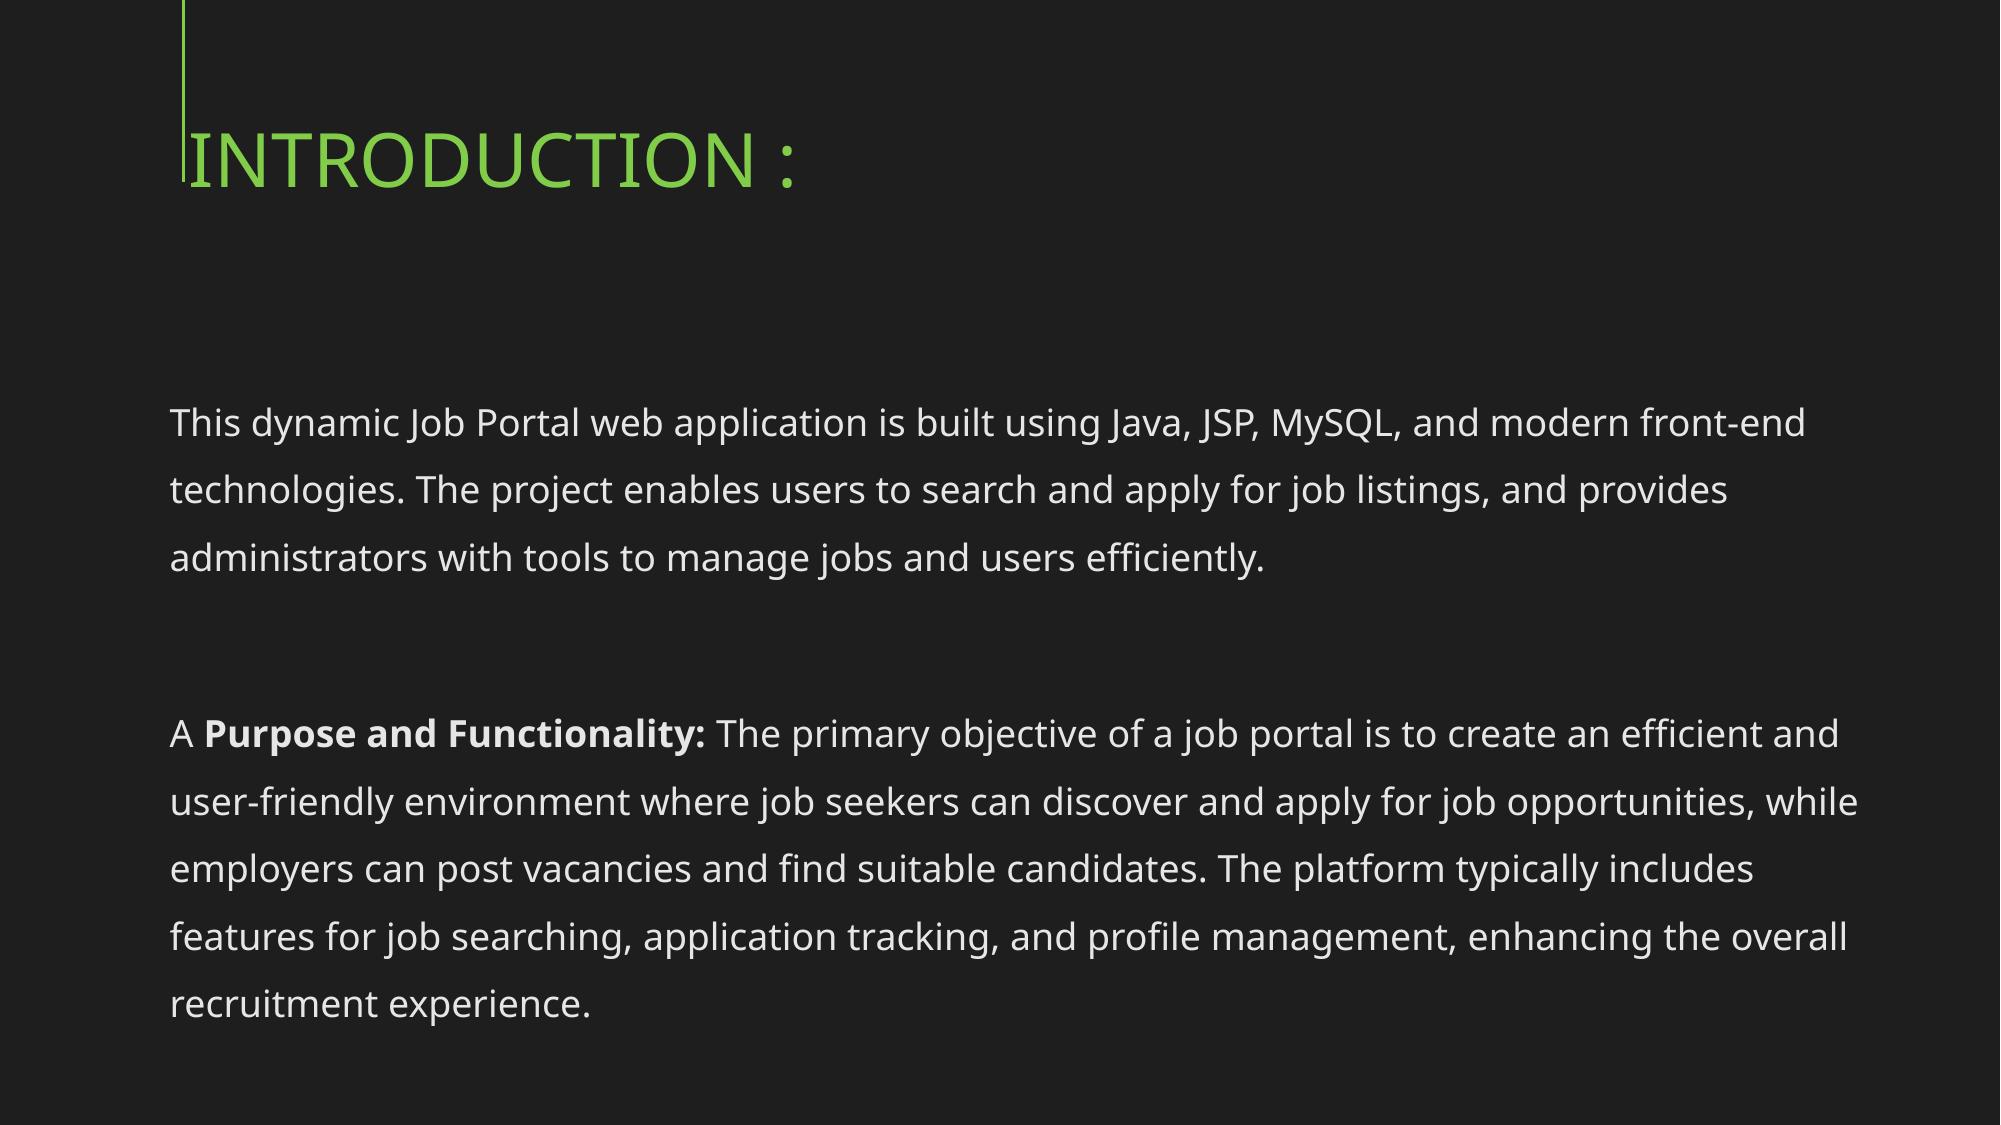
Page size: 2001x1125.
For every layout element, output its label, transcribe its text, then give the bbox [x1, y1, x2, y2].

list This dynamic Job Portal web application is built using Java, JSP, MySQL, and modern front-end technologies. The project enables users to search and apply for job listings, and provides administrators with tools to manage jobs and users efficiently. A Purpose and Functionality: The primary objective of a job portal is to create an efficient and user-friendly environment where job seekers can discover and apply for job opportunities, while employers can post vacancies and find suitable candidates. The platform typically includes features for job searching, application tracking, and profile management, enhancing the overall recruitment experience. [169, 368, 1895, 1002]
title Introduction : [188, 86, 1914, 239]
